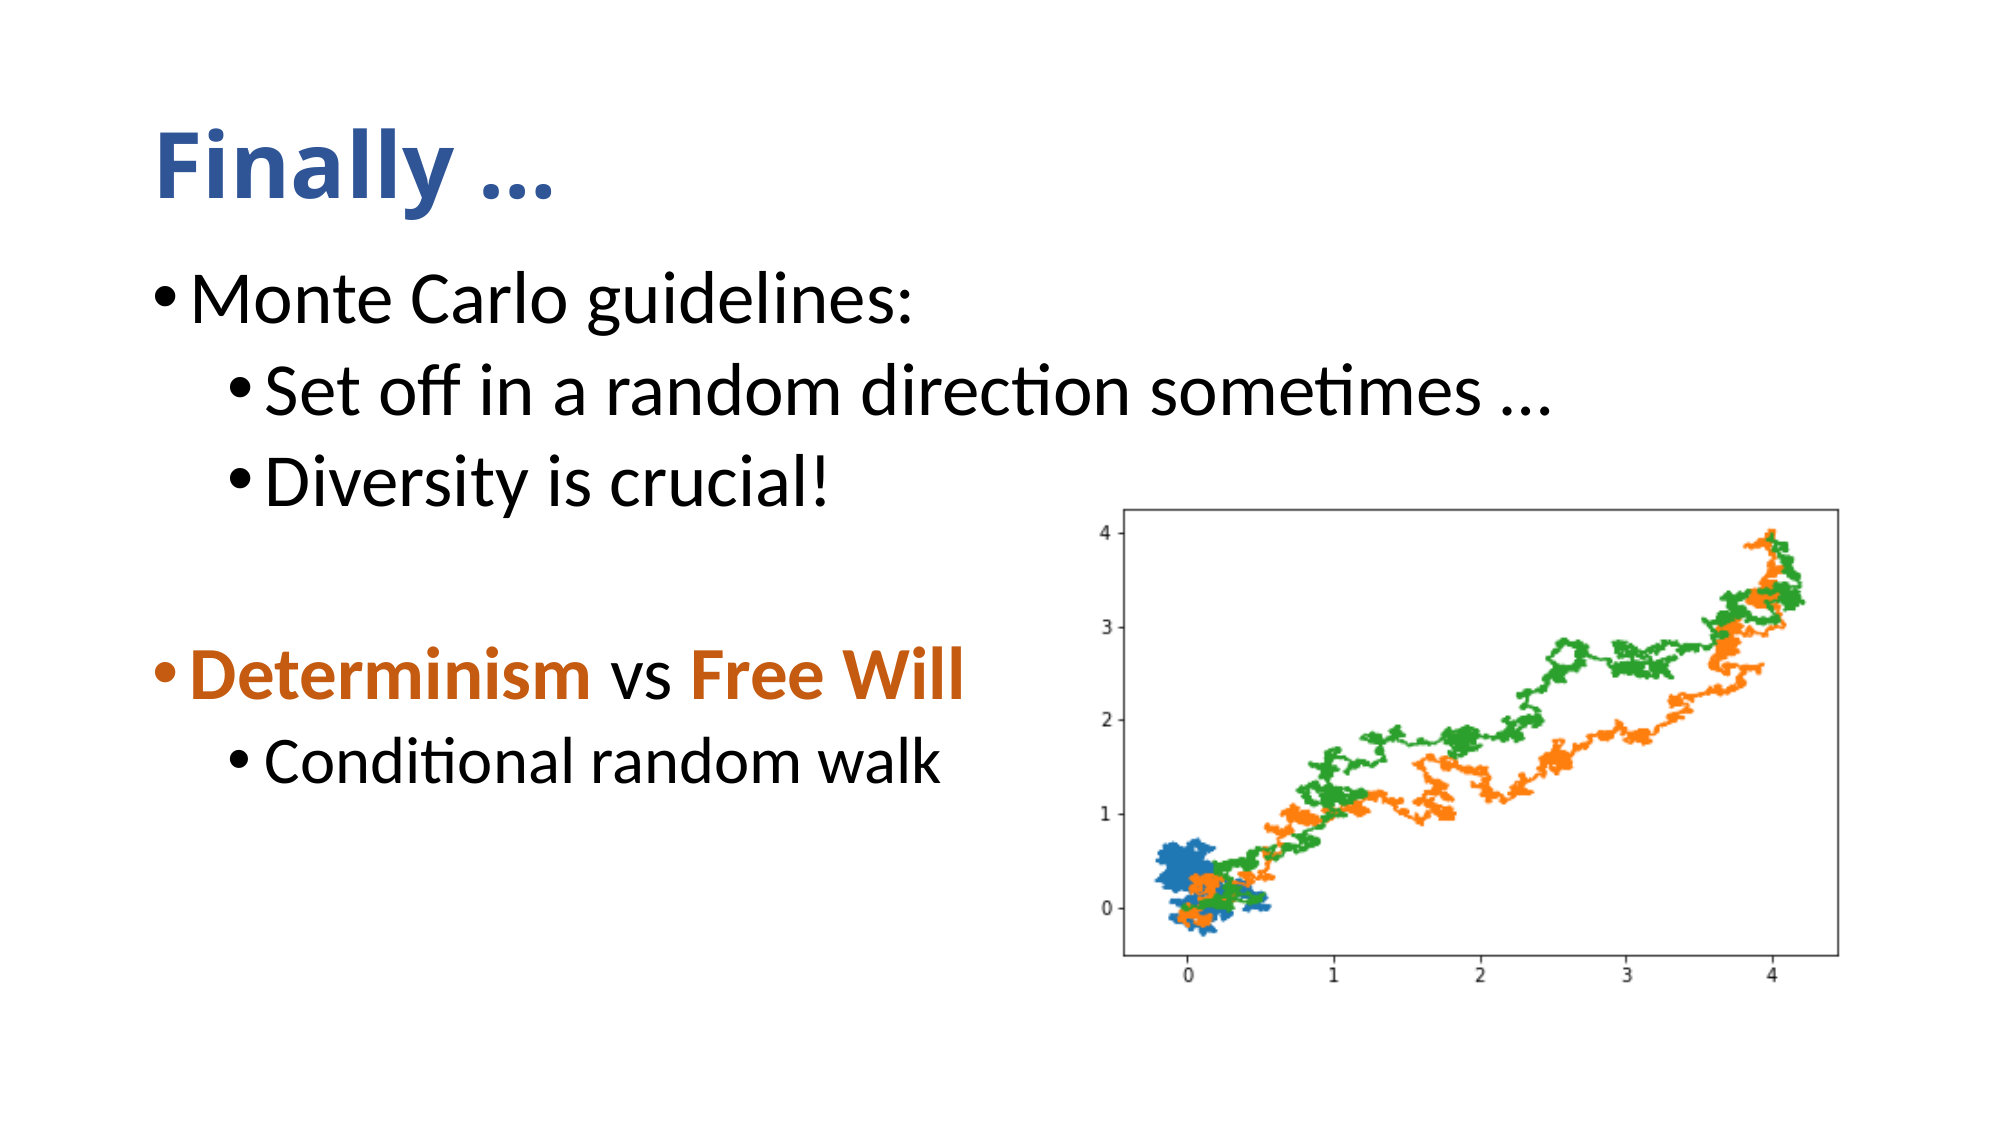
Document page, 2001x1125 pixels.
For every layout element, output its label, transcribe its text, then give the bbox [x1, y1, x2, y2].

list Monte Carlo guidelines: Set off in a random direction sometimes … Diversity is crucial! Determinism vs Free Will Conditional random walk [137, 251, 1863, 966]
picture [1080, 484, 1863, 1007]
title Finally … [137, 59, 1863, 251]
